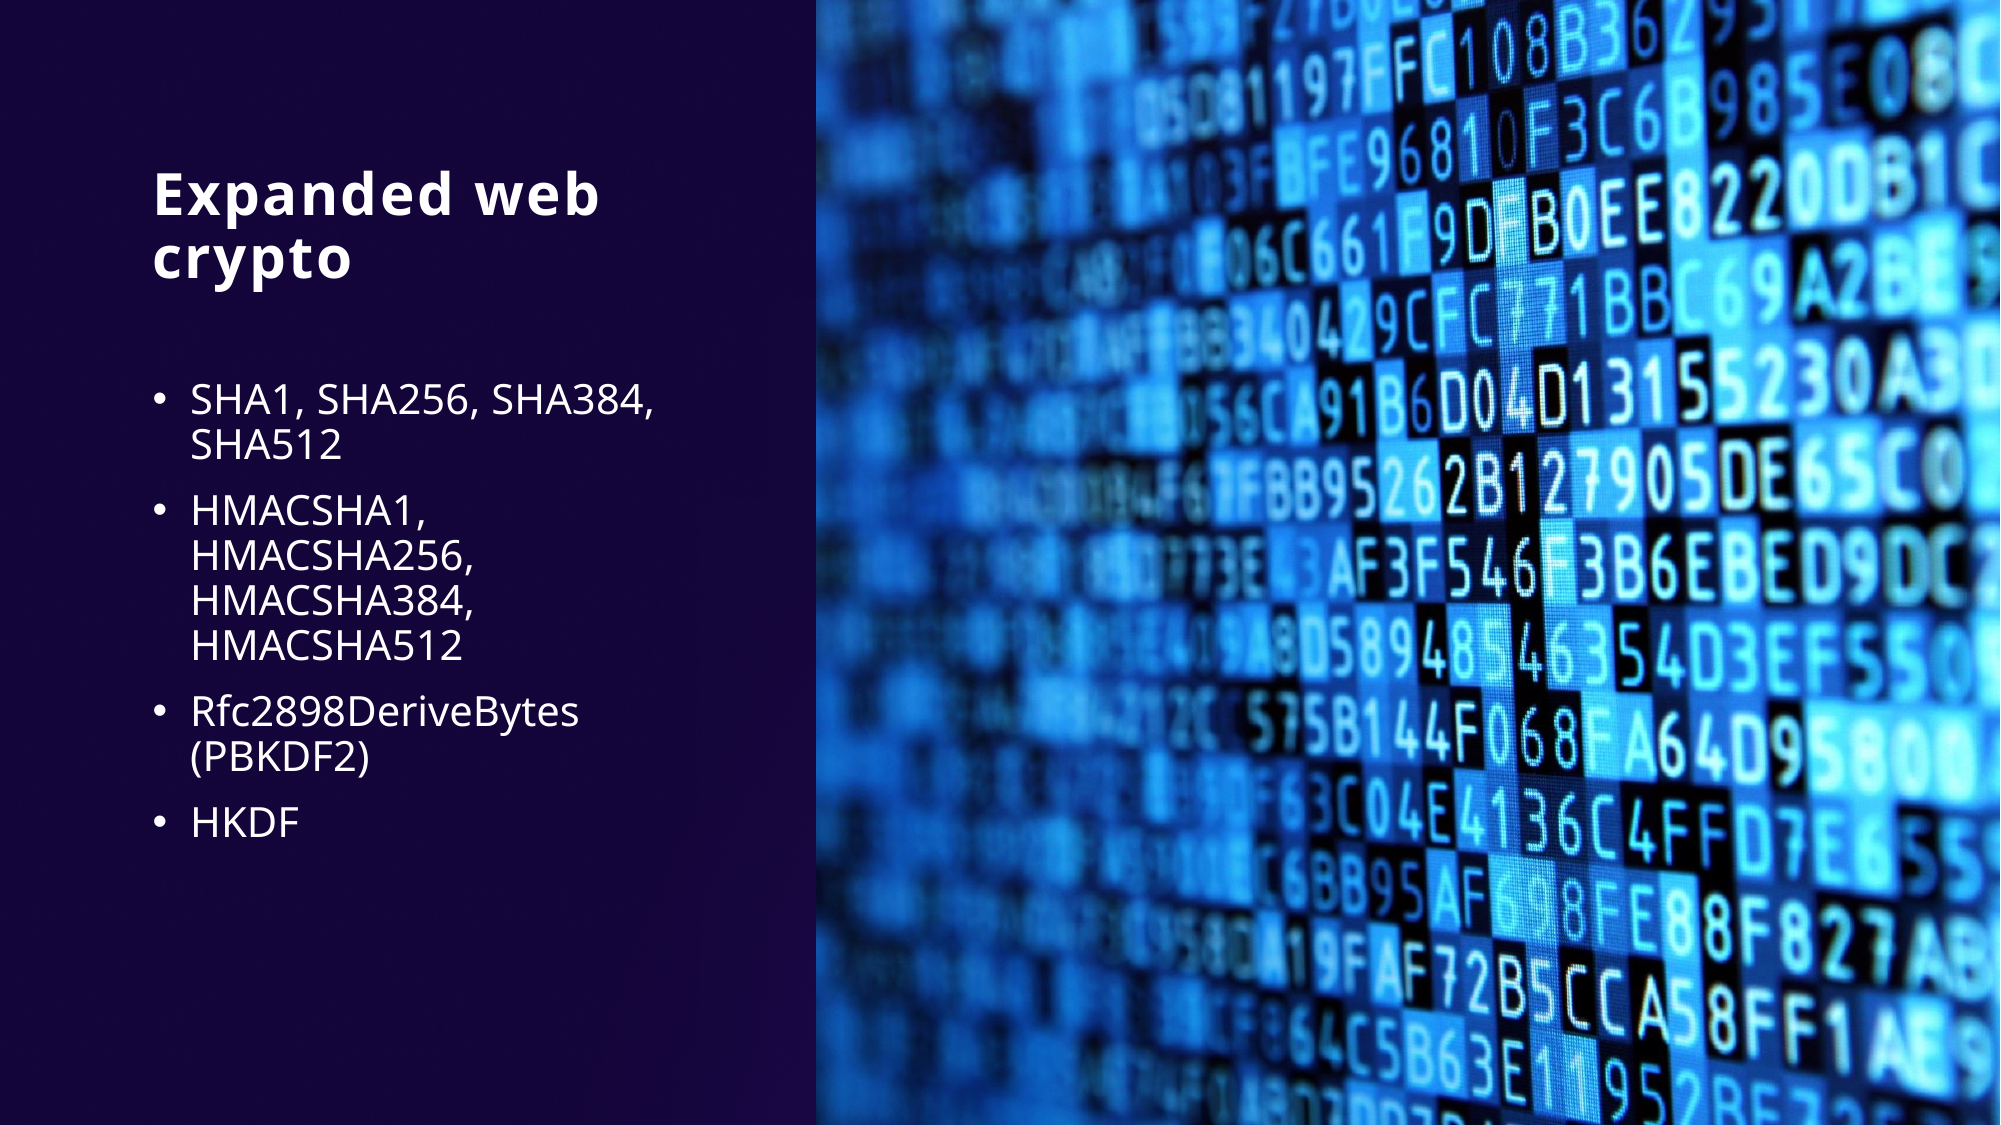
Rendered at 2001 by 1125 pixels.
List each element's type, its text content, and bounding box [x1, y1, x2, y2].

list SHA1, SHA256, SHA384, SHA512 HMACSHA1, HMACSHA256, HMACSHA384, HMACSHA512 Rfc2898DeriveBytes (PBKDF2) HKDF [137, 370, 674, 1036]
title Expanded web crypto [137, 119, 674, 338]
picture [0, 0, 2000, 1125]
